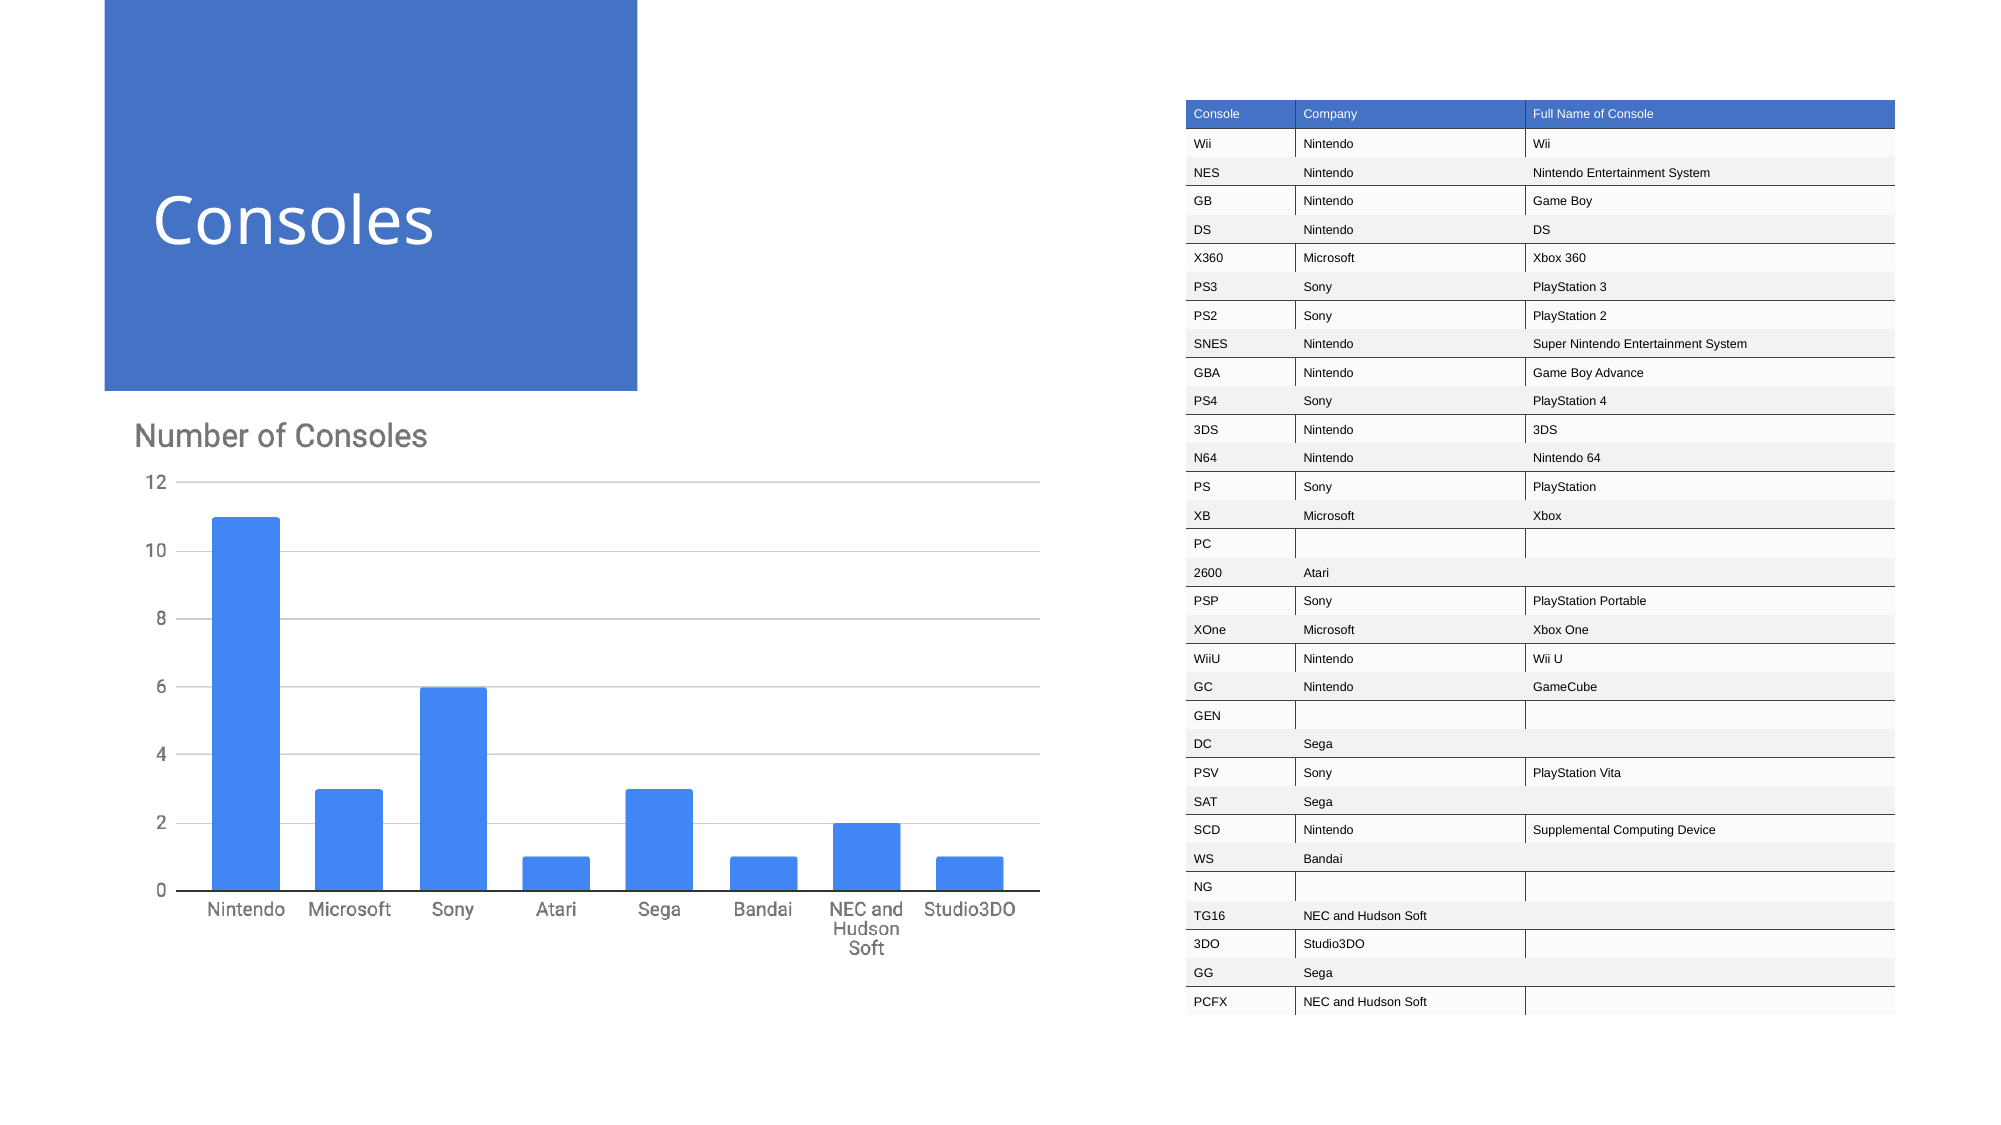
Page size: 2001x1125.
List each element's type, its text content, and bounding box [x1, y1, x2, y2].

table_cell GC [1186, 672, 1296, 700]
table_cell [1526, 872, 1895, 901]
table_cell [1526, 987, 1895, 1015]
table_cell N64 [1186, 443, 1296, 471]
table_cell [1526, 701, 1895, 729]
table_cell Microsoft [1296, 500, 1525, 528]
table_cell Nintendo Entertainment System [1525, 157, 1895, 185]
table_cell Sony [1296, 386, 1525, 414]
table_cell Wii [1526, 129, 1895, 157]
table_cell DS [1525, 215, 1895, 243]
table_cell PlayStation [1526, 472, 1895, 500]
table_cell PlayStation 2 [1526, 301, 1895, 329]
table_cell Nintendo [1296, 672, 1525, 700]
table_cell Nintendo [1296, 186, 1525, 215]
table_cell [1525, 901, 1895, 929]
table_cell Sega [1296, 729, 1525, 757]
table_cell GBA [1186, 358, 1295, 386]
table_cell [1526, 930, 1895, 958]
table_cell Bandai [1296, 843, 1525, 871]
table_cell 3DS [1186, 415, 1295, 443]
picture [104, 391, 1069, 988]
table_cell Sega [1296, 958, 1525, 986]
table_cell Wii [1186, 129, 1295, 157]
table_cell X360 [1186, 244, 1295, 272]
table_cell Sony [1296, 272, 1525, 300]
table_cell [1525, 786, 1895, 814]
table_cell Nintendo [1296, 443, 1525, 471]
table_cell Nintendo [1296, 358, 1525, 386]
table_cell Nintendo [1296, 644, 1525, 672]
table_cell [1526, 529, 1895, 558]
table_cell XOne [1186, 615, 1296, 643]
table_cell Nintendo 64 [1525, 443, 1895, 471]
table_cell Wii U [1526, 644, 1895, 672]
table_cell Nintendo [1296, 815, 1525, 843]
table_cell Supplemental Computing Device [1526, 815, 1895, 843]
table_cell [1525, 843, 1895, 871]
table_cell PS4 [1186, 386, 1296, 414]
table_cell WiiU [1186, 644, 1295, 672]
table_cell PlayStation 3 [1525, 272, 1895, 300]
table_cell Atari [1296, 558, 1525, 586]
table_cell Sony [1296, 301, 1525, 329]
table_cell 3DS [1526, 415, 1895, 443]
table_cell PlayStation 4 [1525, 386, 1895, 414]
table_cell Sony [1296, 758, 1525, 786]
table_cell NEC and Hudson Soft [1296, 901, 1525, 929]
table_cell Game Boy Advance [1526, 358, 1895, 386]
table_cell PSV [1186, 758, 1295, 786]
table_cell PS3 [1186, 272, 1296, 300]
table_cell Game Boy [1526, 186, 1895, 215]
text_box [103, 0, 639, 522]
table_cell NEC and Hudson Soft [1296, 987, 1525, 1015]
table_cell PS2 [1186, 301, 1295, 329]
table_cell Xbox 360 [1526, 244, 1895, 272]
table_cell Sony [1296, 472, 1525, 500]
table_cell 2600 [1186, 558, 1296, 586]
table_cell GEN [1186, 701, 1295, 729]
table_header Full Name of Console [1526, 100, 1895, 128]
table_cell [1525, 958, 1895, 986]
table_cell SCD [1186, 815, 1295, 843]
table_cell [1296, 529, 1525, 558]
table_cell DS [1186, 215, 1296, 243]
table_cell PS [1186, 472, 1295, 500]
table_cell Nintendo [1296, 157, 1525, 185]
table_cell PSP [1186, 587, 1295, 615]
table_cell GameCube [1525, 672, 1895, 700]
table_cell Microsoft [1296, 244, 1525, 272]
table_cell Xbox One [1525, 615, 1895, 643]
table_cell Nintendo [1296, 215, 1525, 243]
table_cell Super Nintendo Entertainment System [1525, 329, 1895, 357]
table_cell Sega [1296, 786, 1525, 814]
table_cell 3DO [1186, 930, 1295, 958]
table_cell PC [1186, 529, 1295, 558]
table_header Company [1296, 100, 1525, 128]
table_cell TG16 [1186, 901, 1296, 929]
title Consoles [137, 28, 604, 391]
table_cell PlayStation Portable [1526, 587, 1895, 615]
table_cell NG [1186, 872, 1295, 901]
table_cell DC [1186, 729, 1296, 757]
table_cell [1525, 558, 1895, 586]
table_cell WS [1186, 843, 1296, 871]
table_cell PlayStation Vita [1526, 758, 1895, 786]
table_cell NES [1186, 157, 1296, 185]
table_cell SNES [1186, 329, 1296, 357]
table_cell SAT [1186, 786, 1296, 814]
table_cell Studio3DO [1296, 930, 1525, 958]
table_cell [1525, 729, 1895, 757]
table_cell Nintendo [1296, 415, 1525, 443]
table_cell GB [1186, 186, 1295, 215]
table_cell Nintendo [1296, 329, 1525, 357]
table_cell Sony [1296, 587, 1525, 615]
table_cell XB [1186, 500, 1296, 528]
table_cell [1296, 701, 1525, 729]
table_header Console [1186, 100, 1295, 128]
table_cell [1296, 872, 1525, 901]
table_cell Microsoft [1296, 615, 1525, 643]
table_cell PCFX [1186, 987, 1295, 1015]
table_cell Xbox [1525, 500, 1895, 528]
table_cell GG [1186, 958, 1296, 986]
table_cell Nintendo [1296, 129, 1525, 157]
